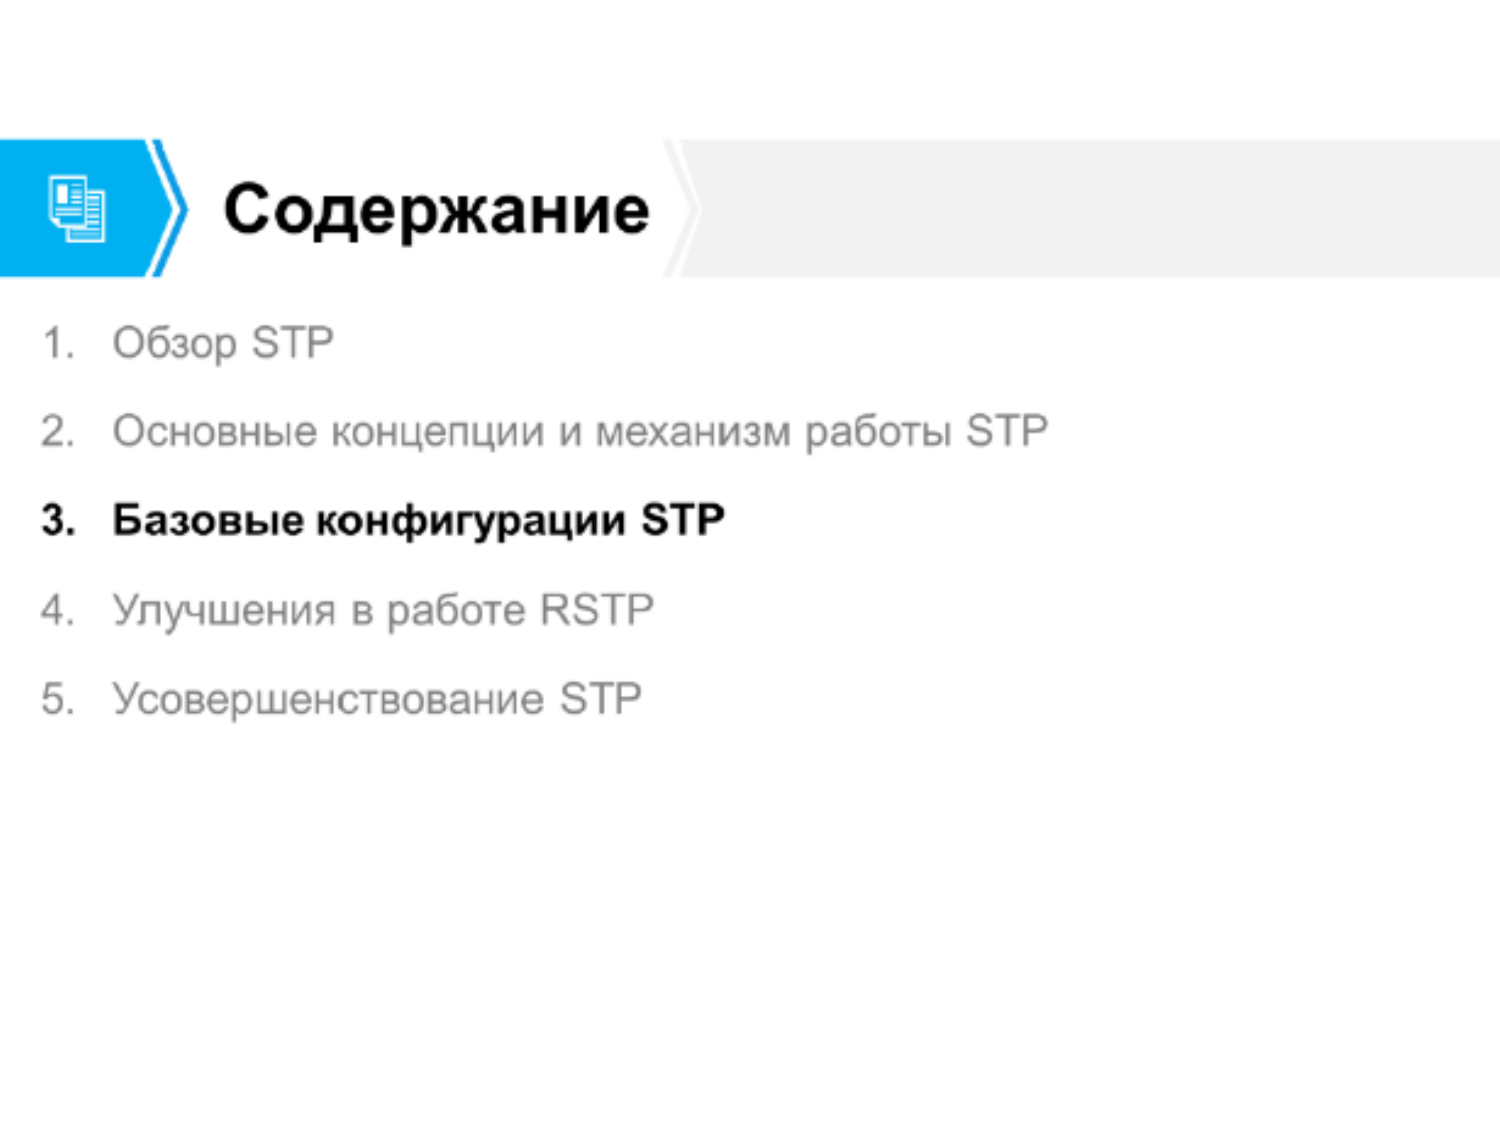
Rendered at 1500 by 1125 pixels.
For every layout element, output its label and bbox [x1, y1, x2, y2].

list [0, 126, 1500, 751]
